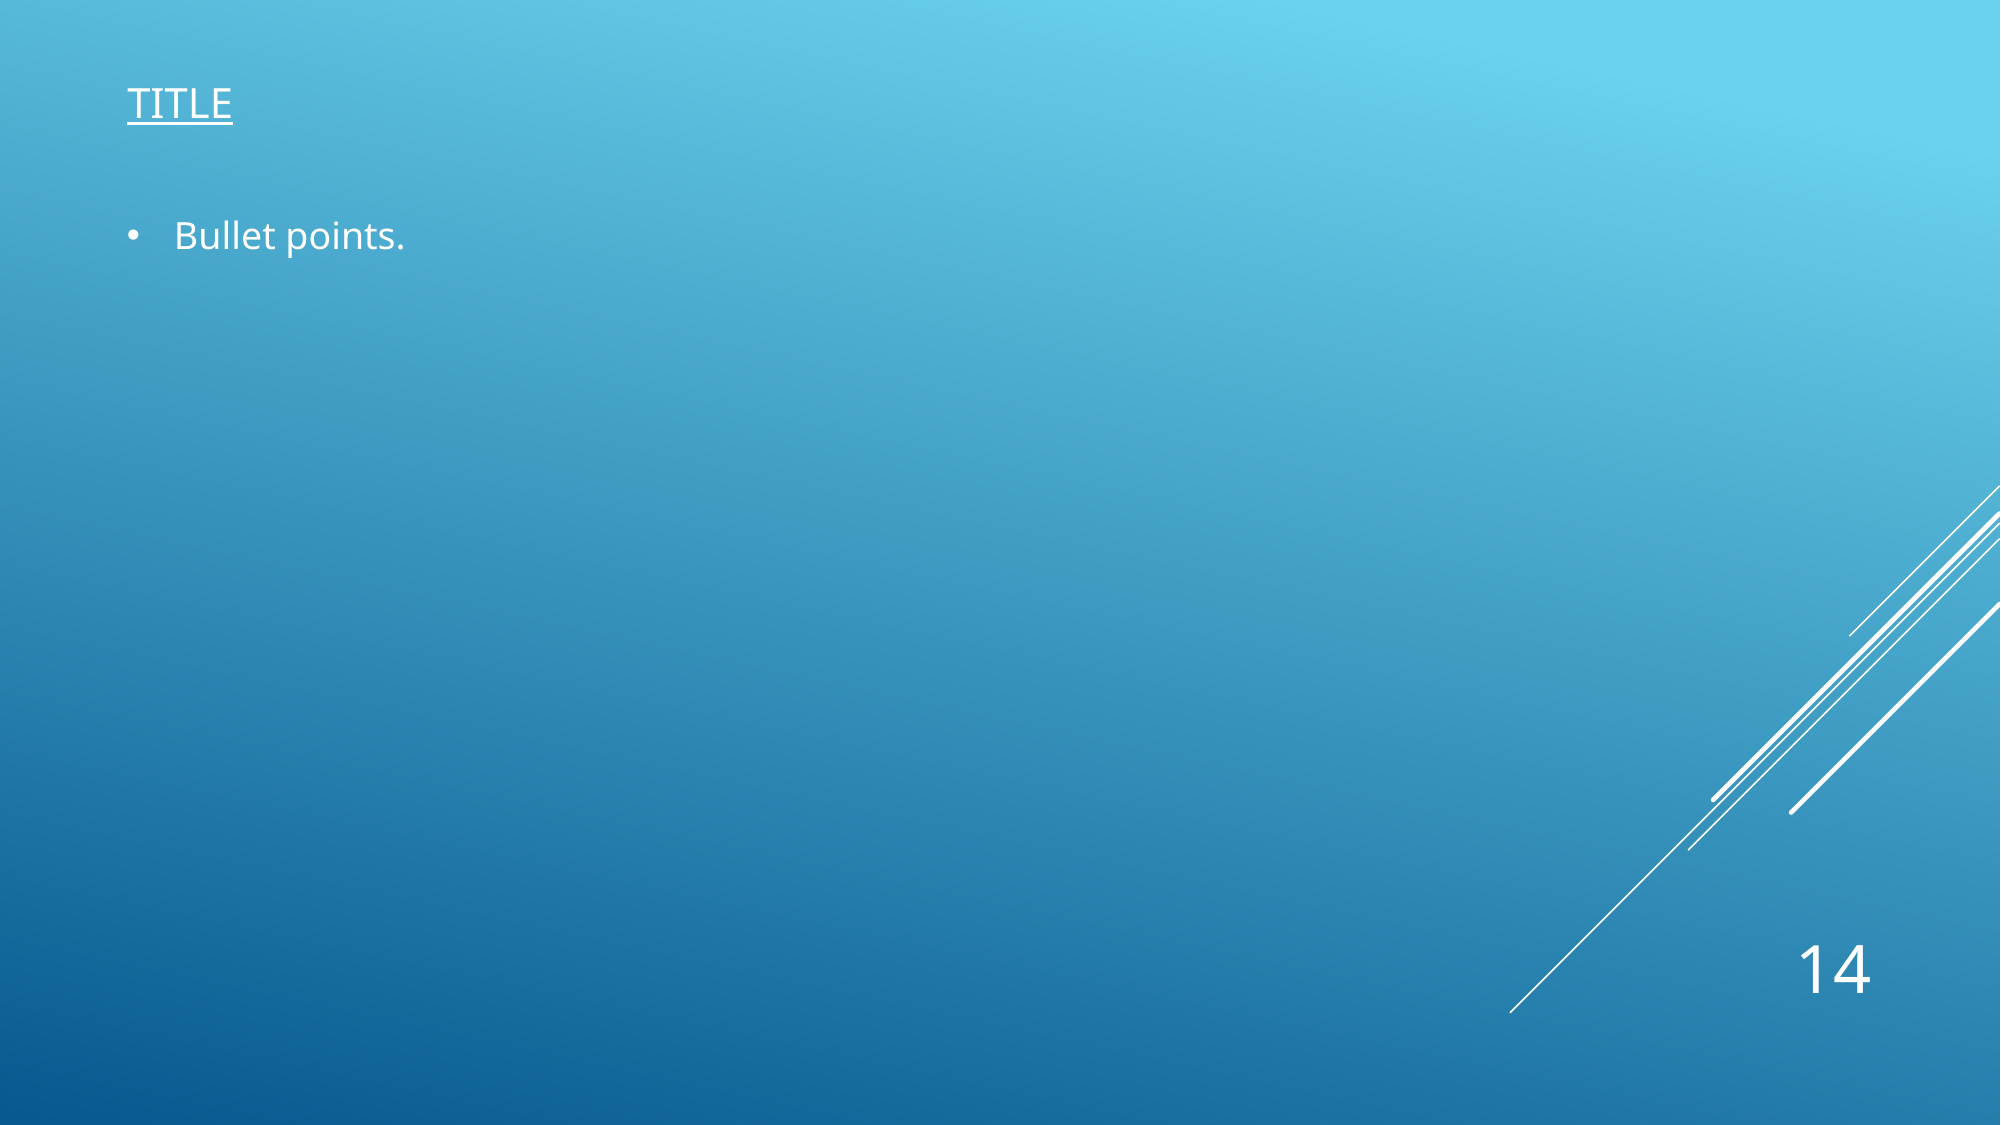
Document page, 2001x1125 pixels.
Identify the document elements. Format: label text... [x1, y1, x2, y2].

slide_number 14 [1700, 915, 1888, 1025]
text_box Bullet points. [112, 205, 1860, 310]
title Title [112, 59, 1513, 144]
